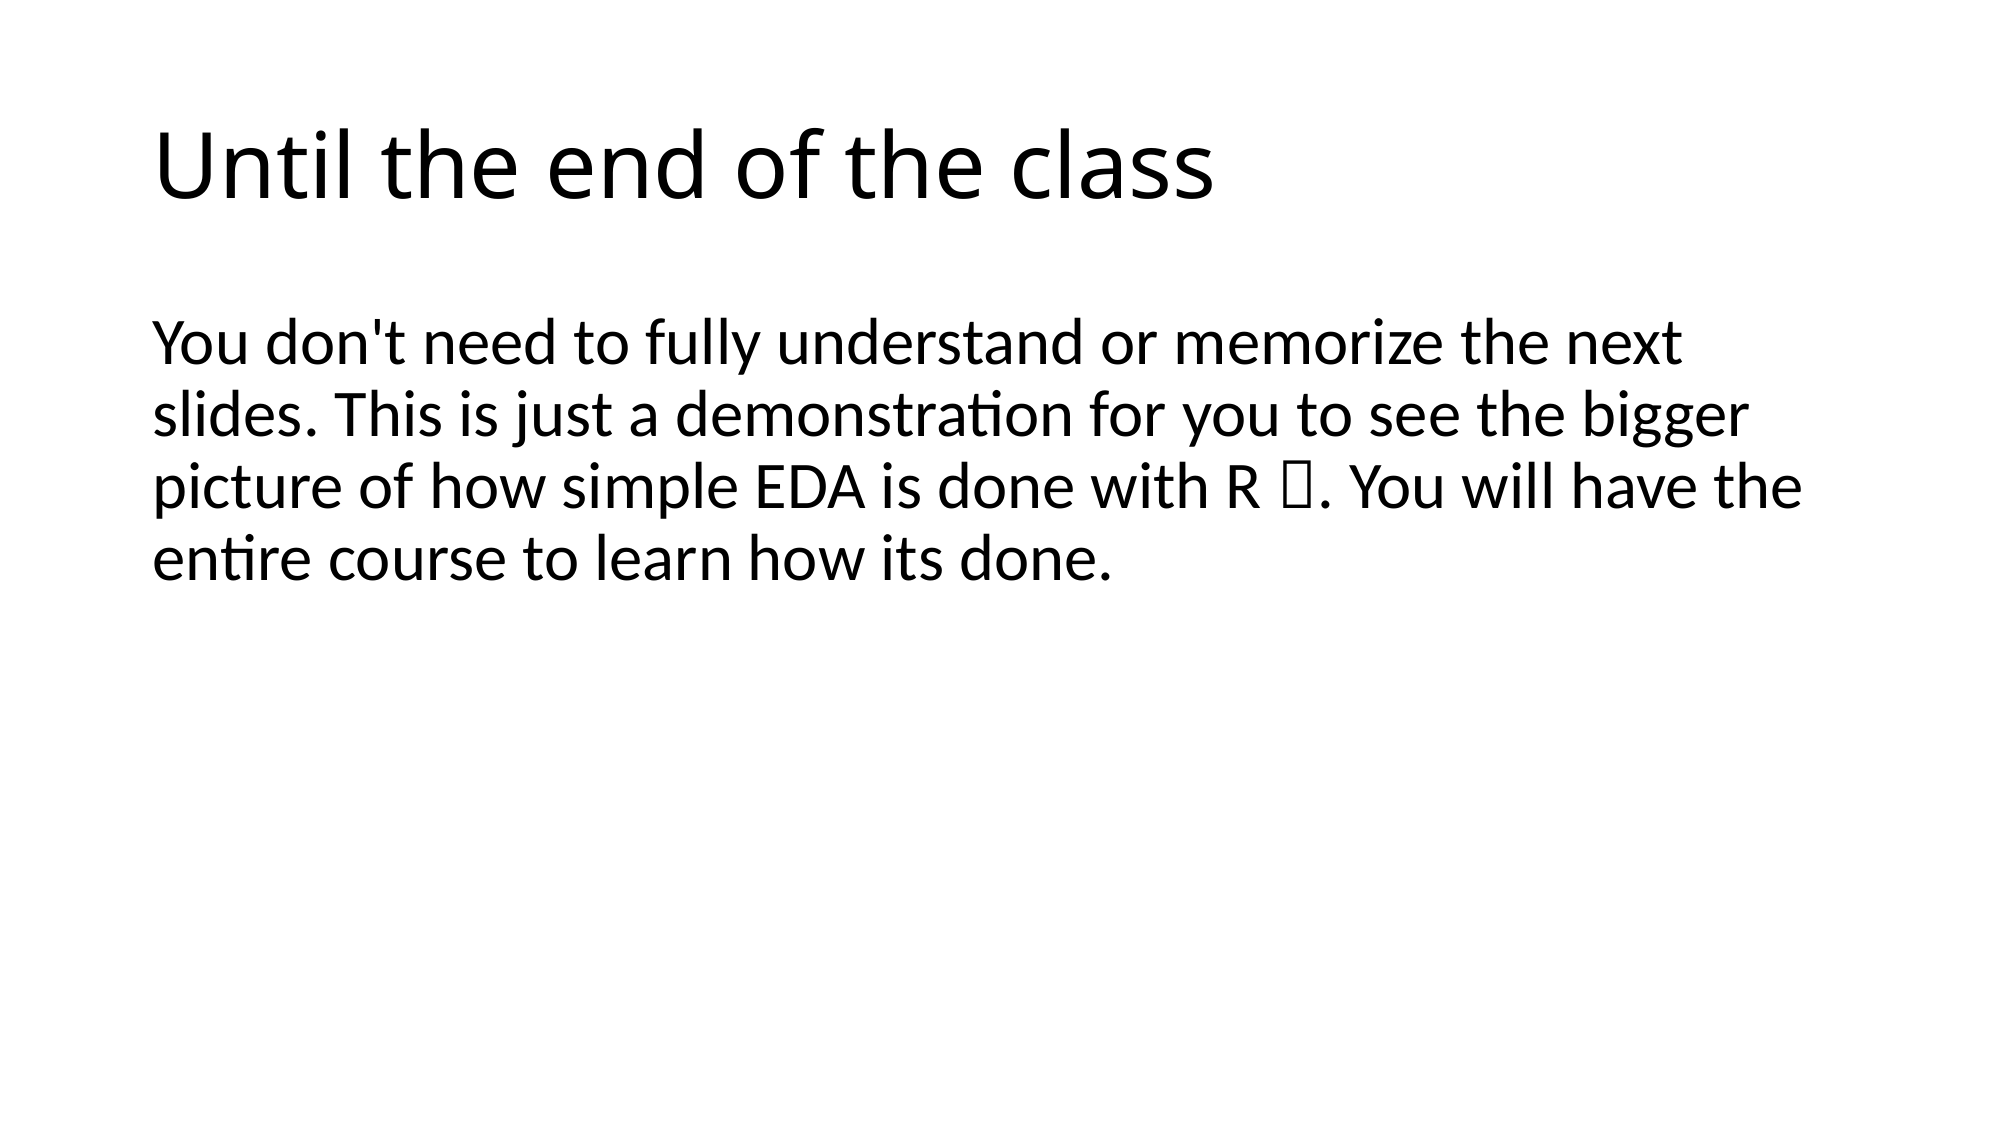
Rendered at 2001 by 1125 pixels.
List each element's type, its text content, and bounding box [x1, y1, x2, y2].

list You don't need to fully understand or memorize the next slides. This is just a demonstration for you to see the bigger picture of how simple EDA is done with R . You will have the entire course to learn how its done. [137, 299, 1863, 1014]
title Until the end of the class [137, 59, 1863, 278]
